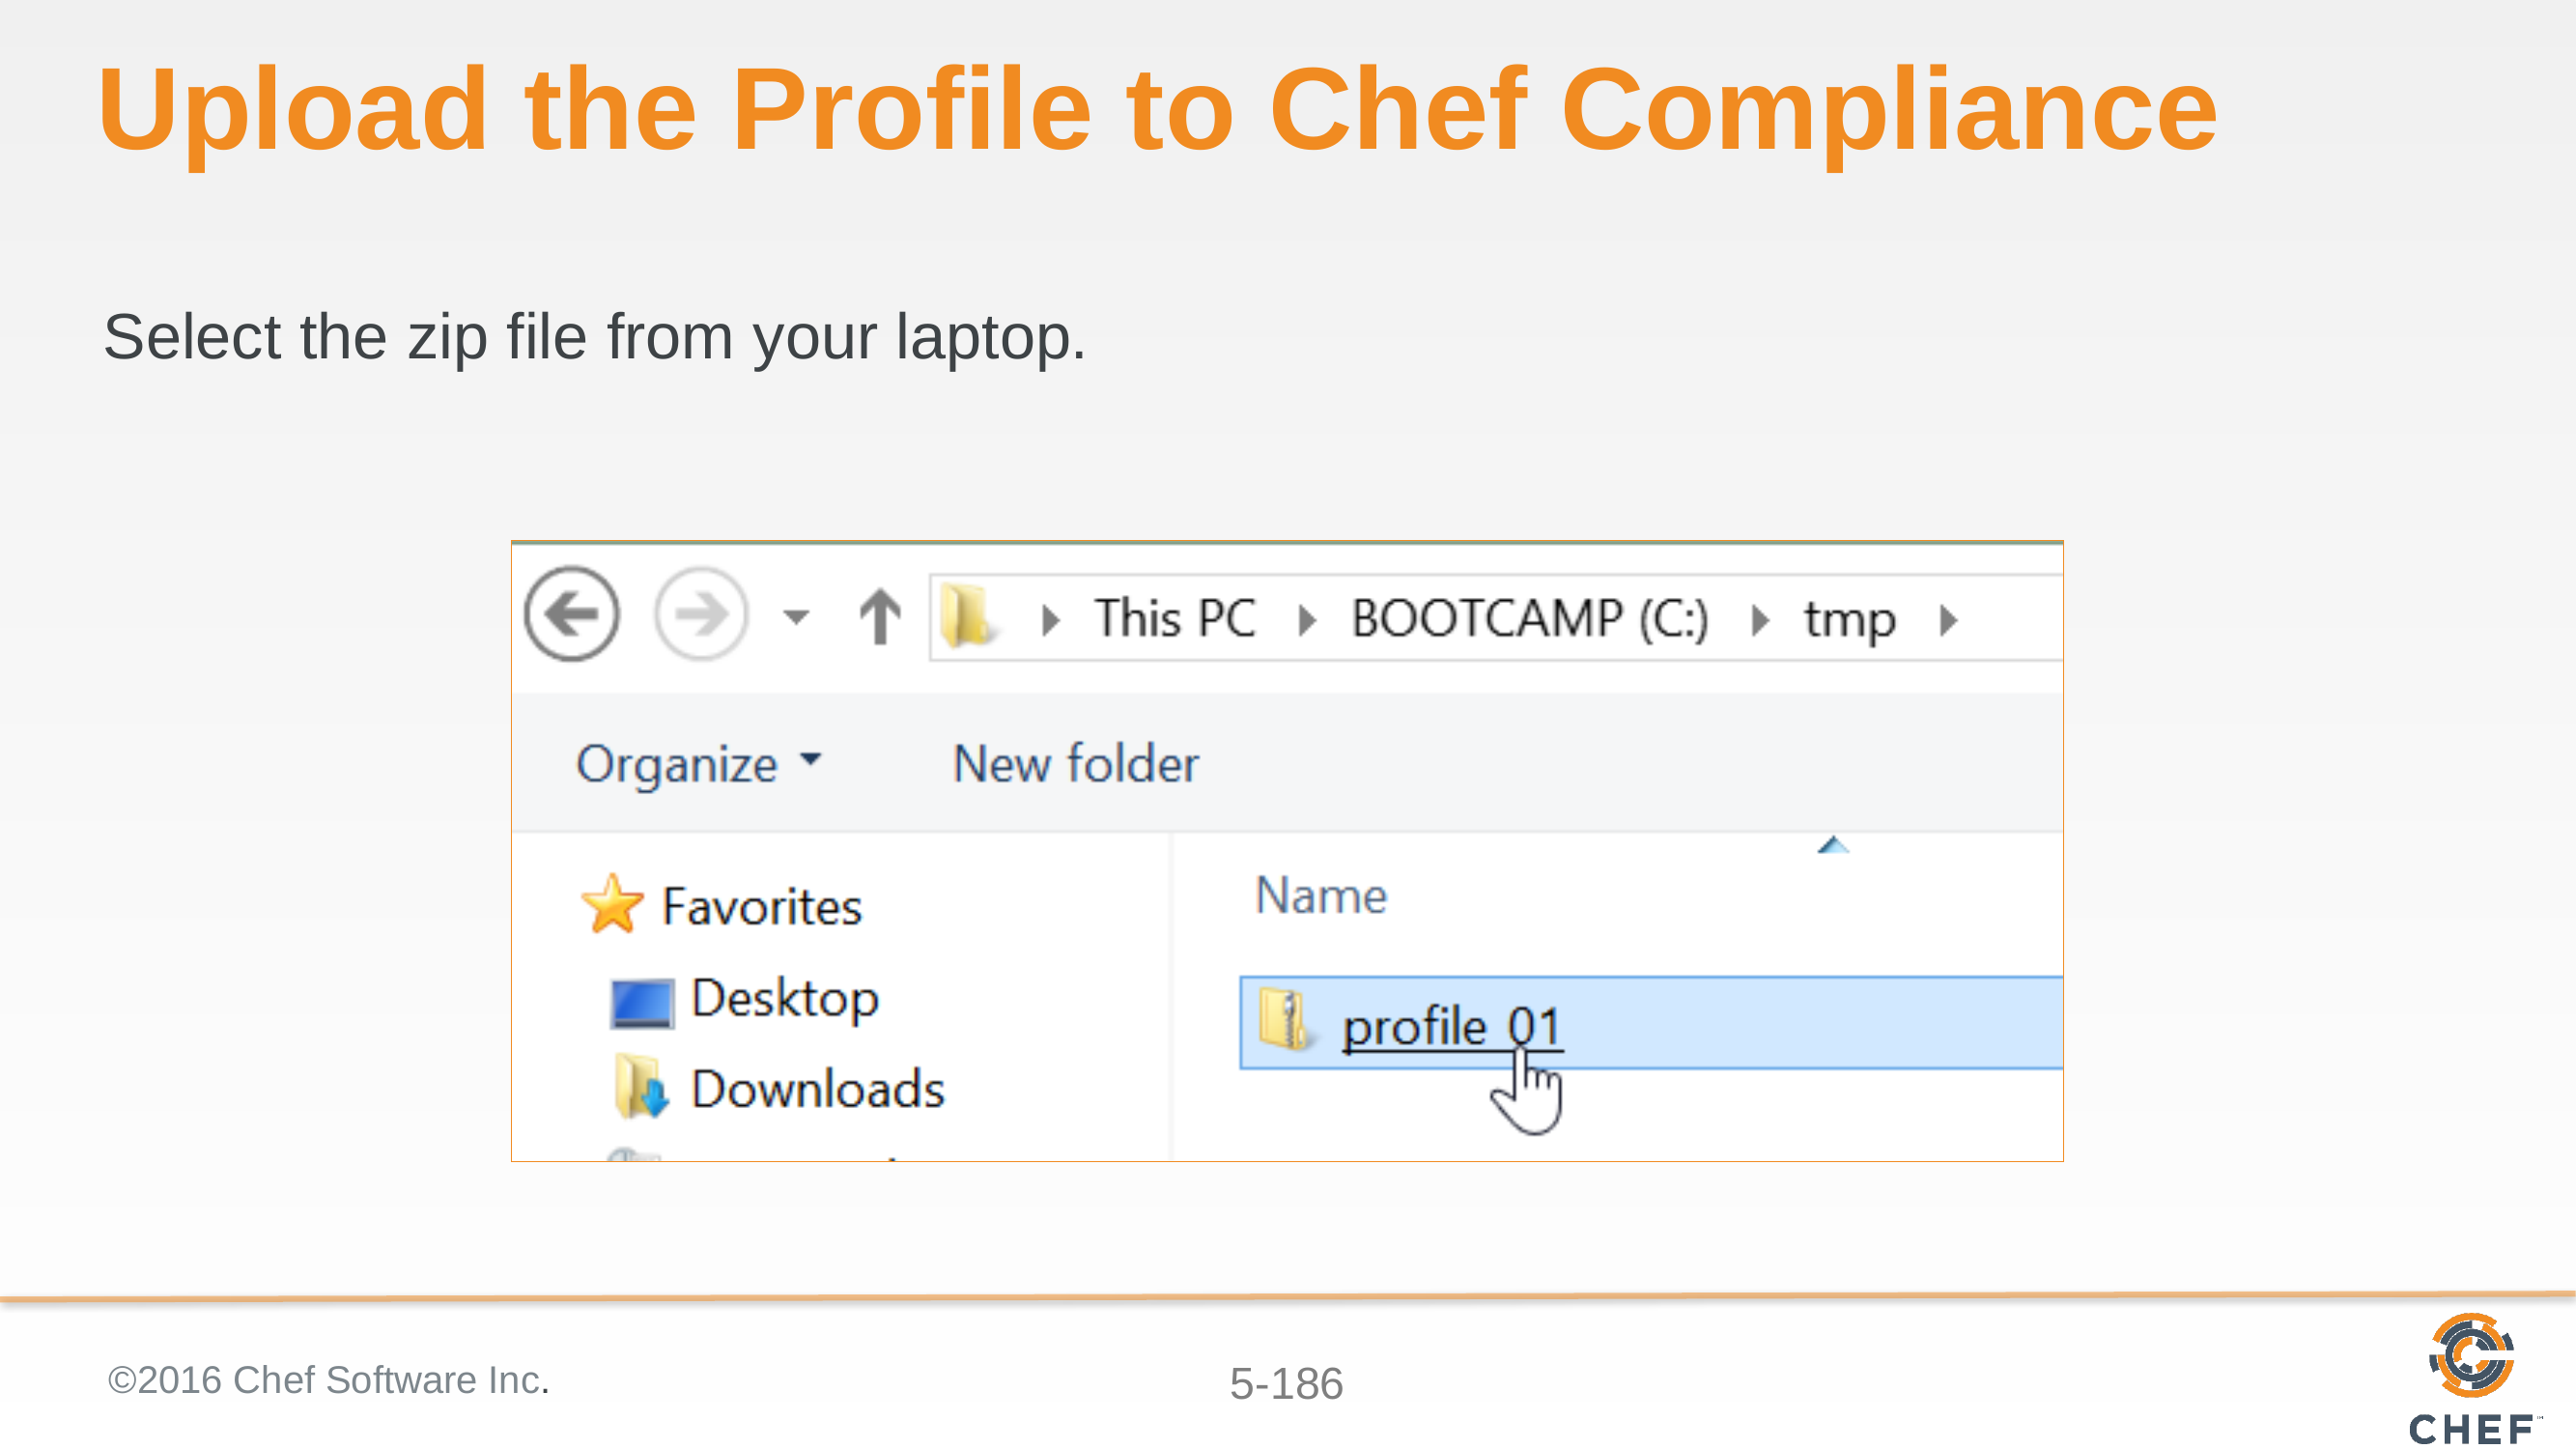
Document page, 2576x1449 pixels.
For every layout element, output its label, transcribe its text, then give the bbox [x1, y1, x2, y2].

list Select the zip file from your laptop. [102, 294, 2464, 1142]
title Upload the Profile to Chef Compliance [96, 48, 2463, 180]
picture [511, 540, 2064, 1162]
picture [2399, 1297, 2551, 1449]
